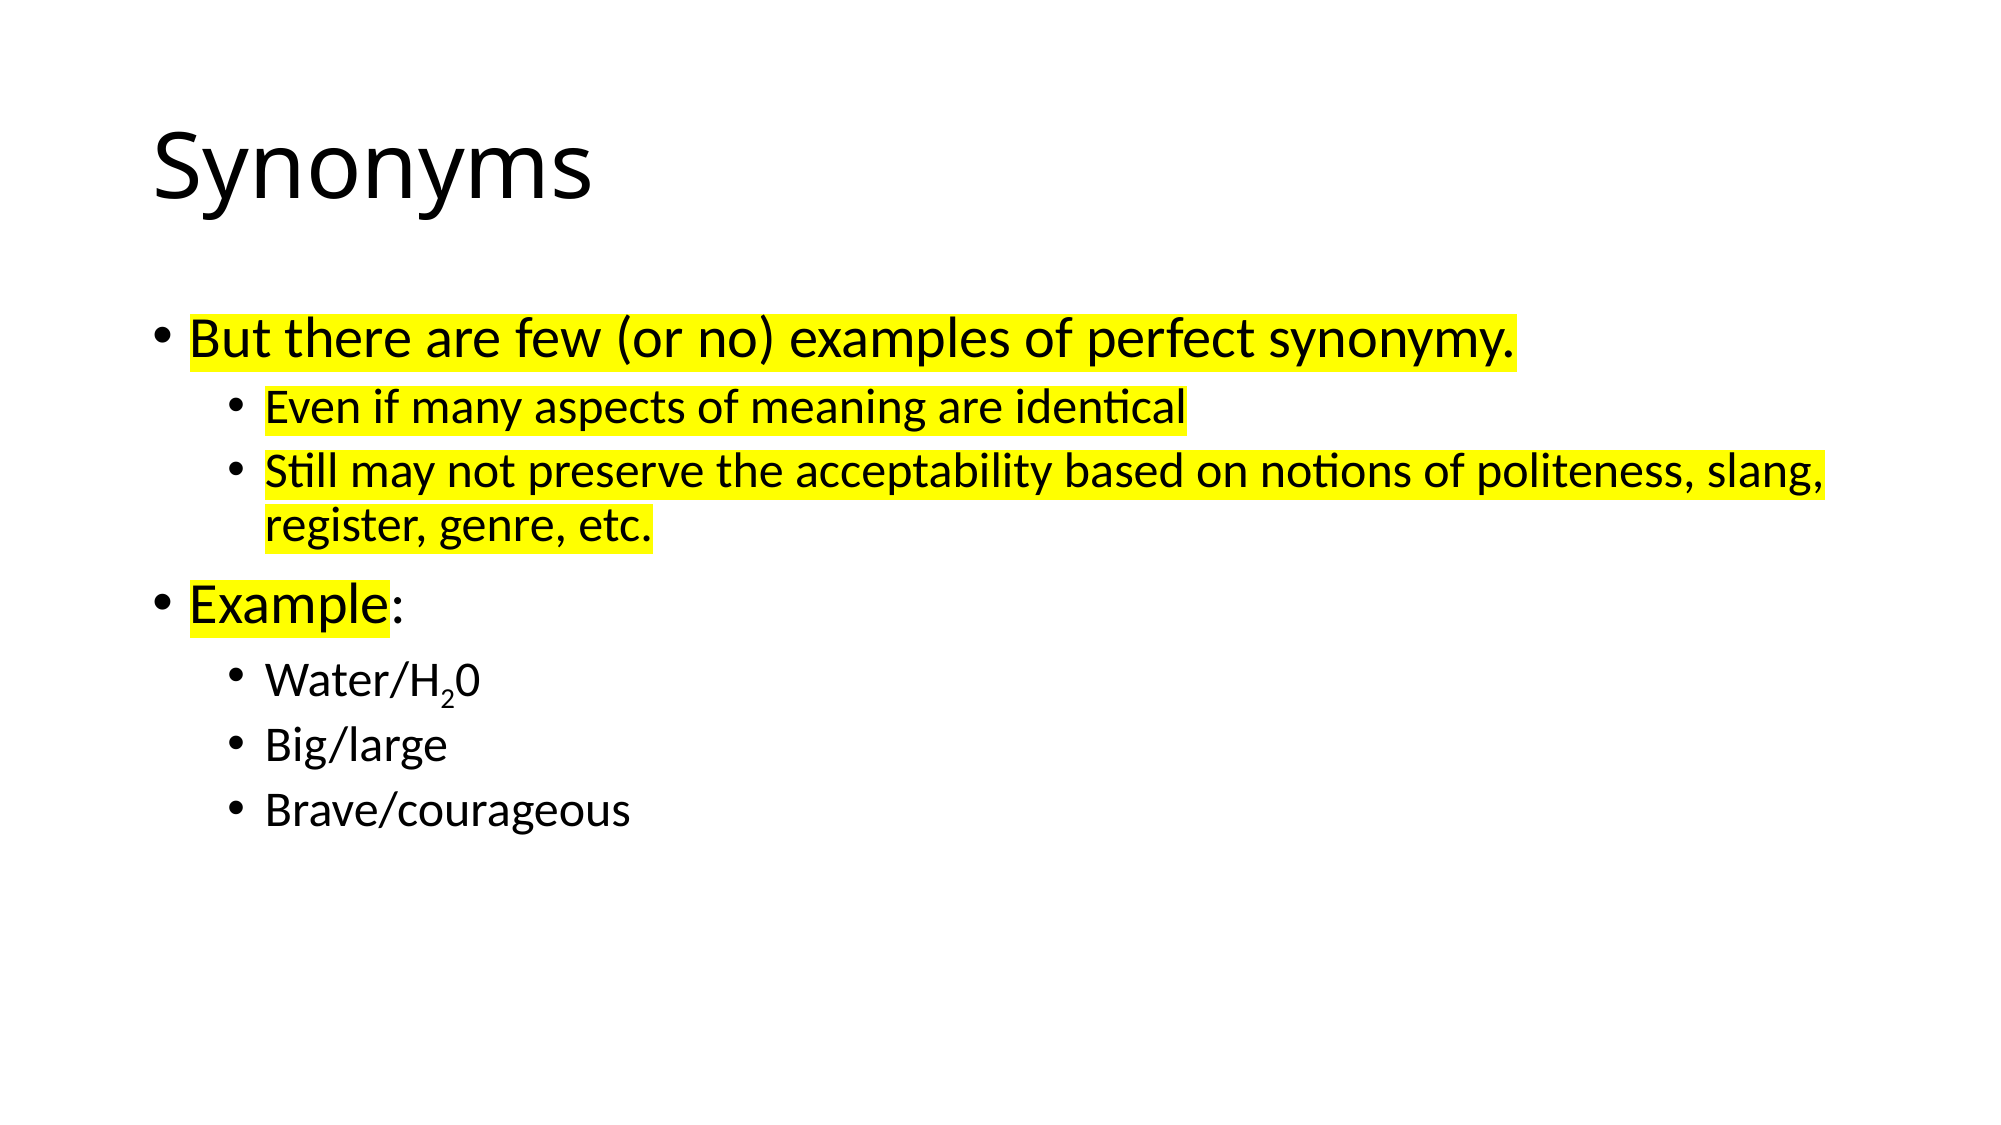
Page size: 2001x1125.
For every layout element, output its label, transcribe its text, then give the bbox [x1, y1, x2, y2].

list But there are few (or no) examples of perfect synonymy. Even if many aspects of meaning are identical Still may not preserve the acceptability based on notions of politeness, slang, register, genre, etc. Example: Water/H20 Big/large Brave/courageous [137, 299, 1863, 1014]
title Synonyms [137, 59, 1863, 278]
